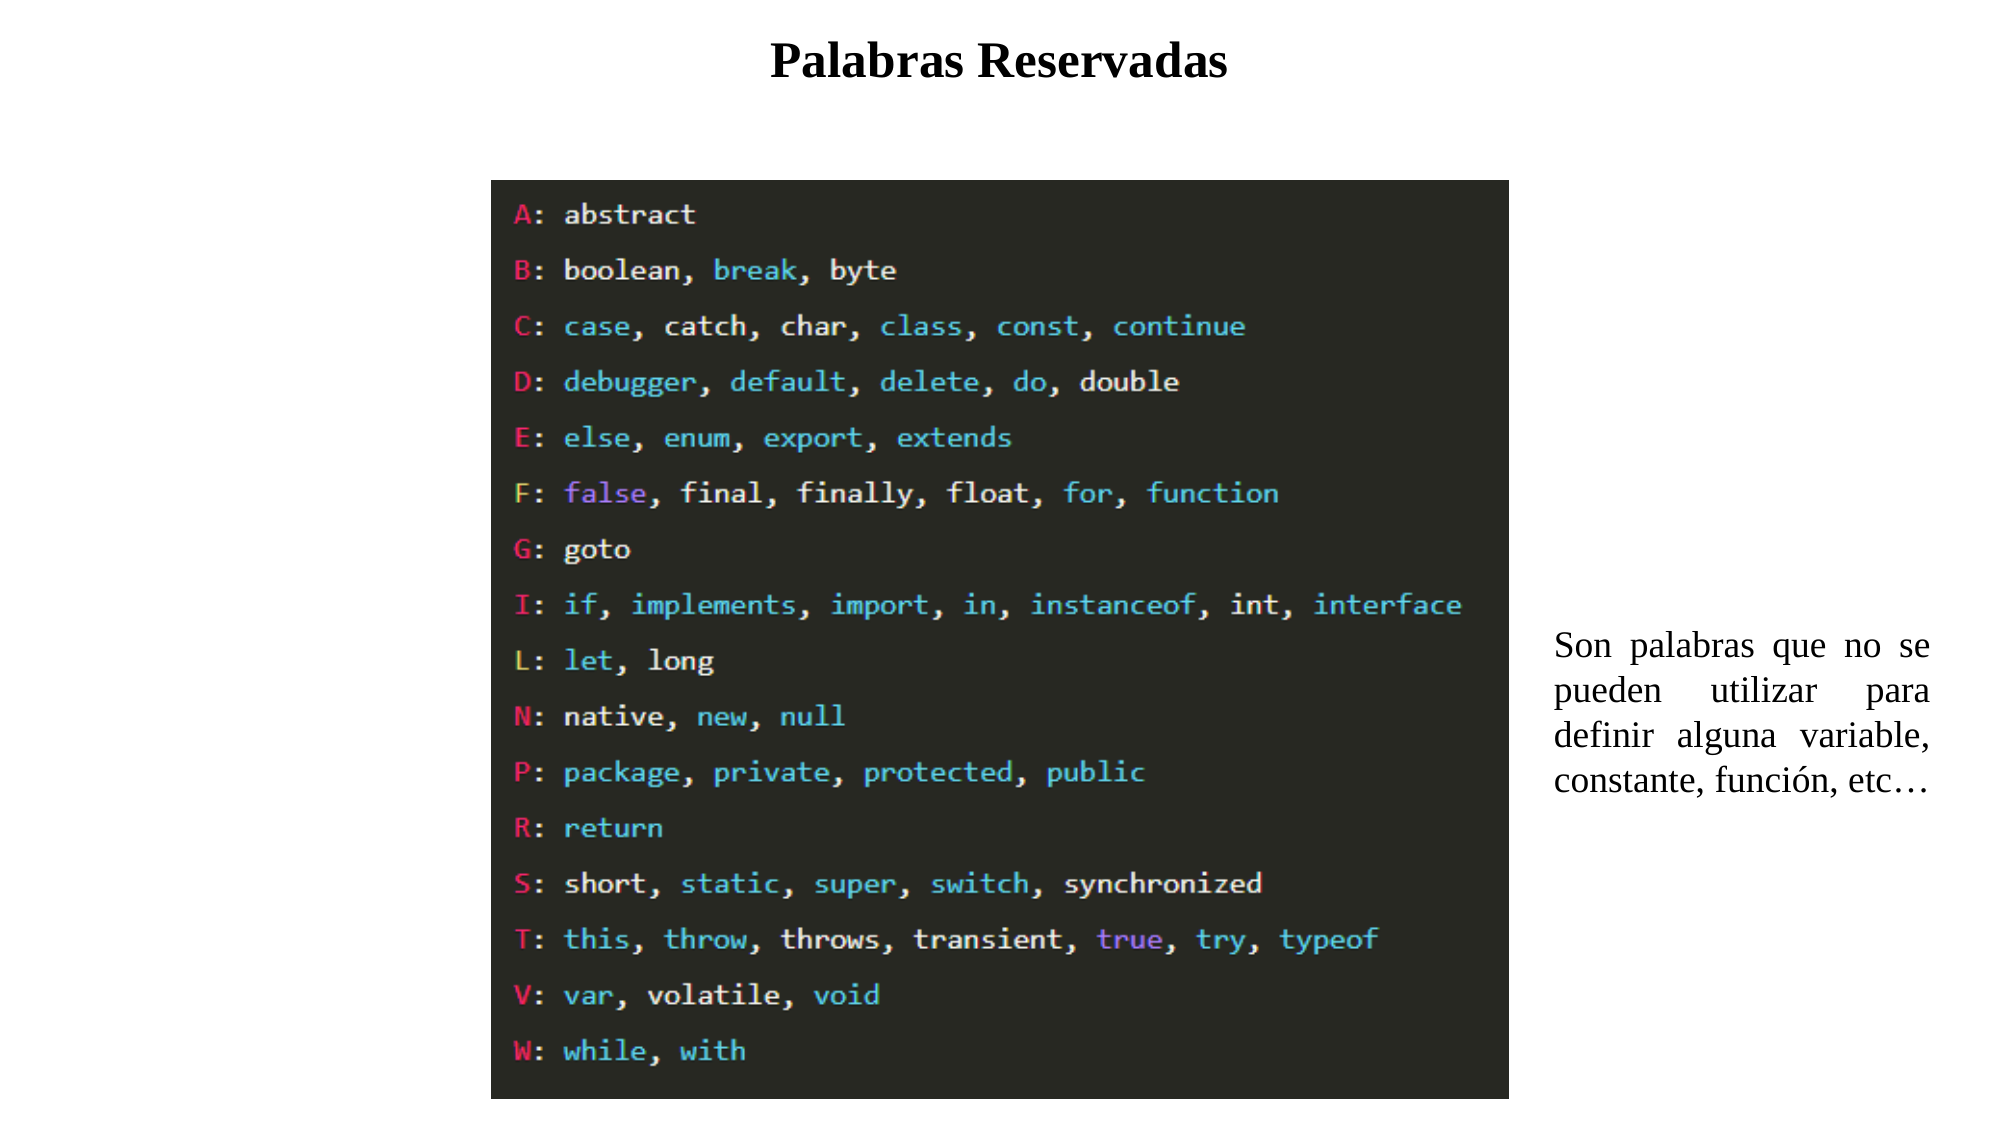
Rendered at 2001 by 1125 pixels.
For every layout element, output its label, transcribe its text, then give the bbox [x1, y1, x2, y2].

picture [491, 180, 1509, 1099]
title Palabras Reservadas [228, 26, 1772, 159]
text_box Son palabras que no se pueden utilizar para definir alguna variable, constante, función, etc… [1539, 612, 1946, 808]
